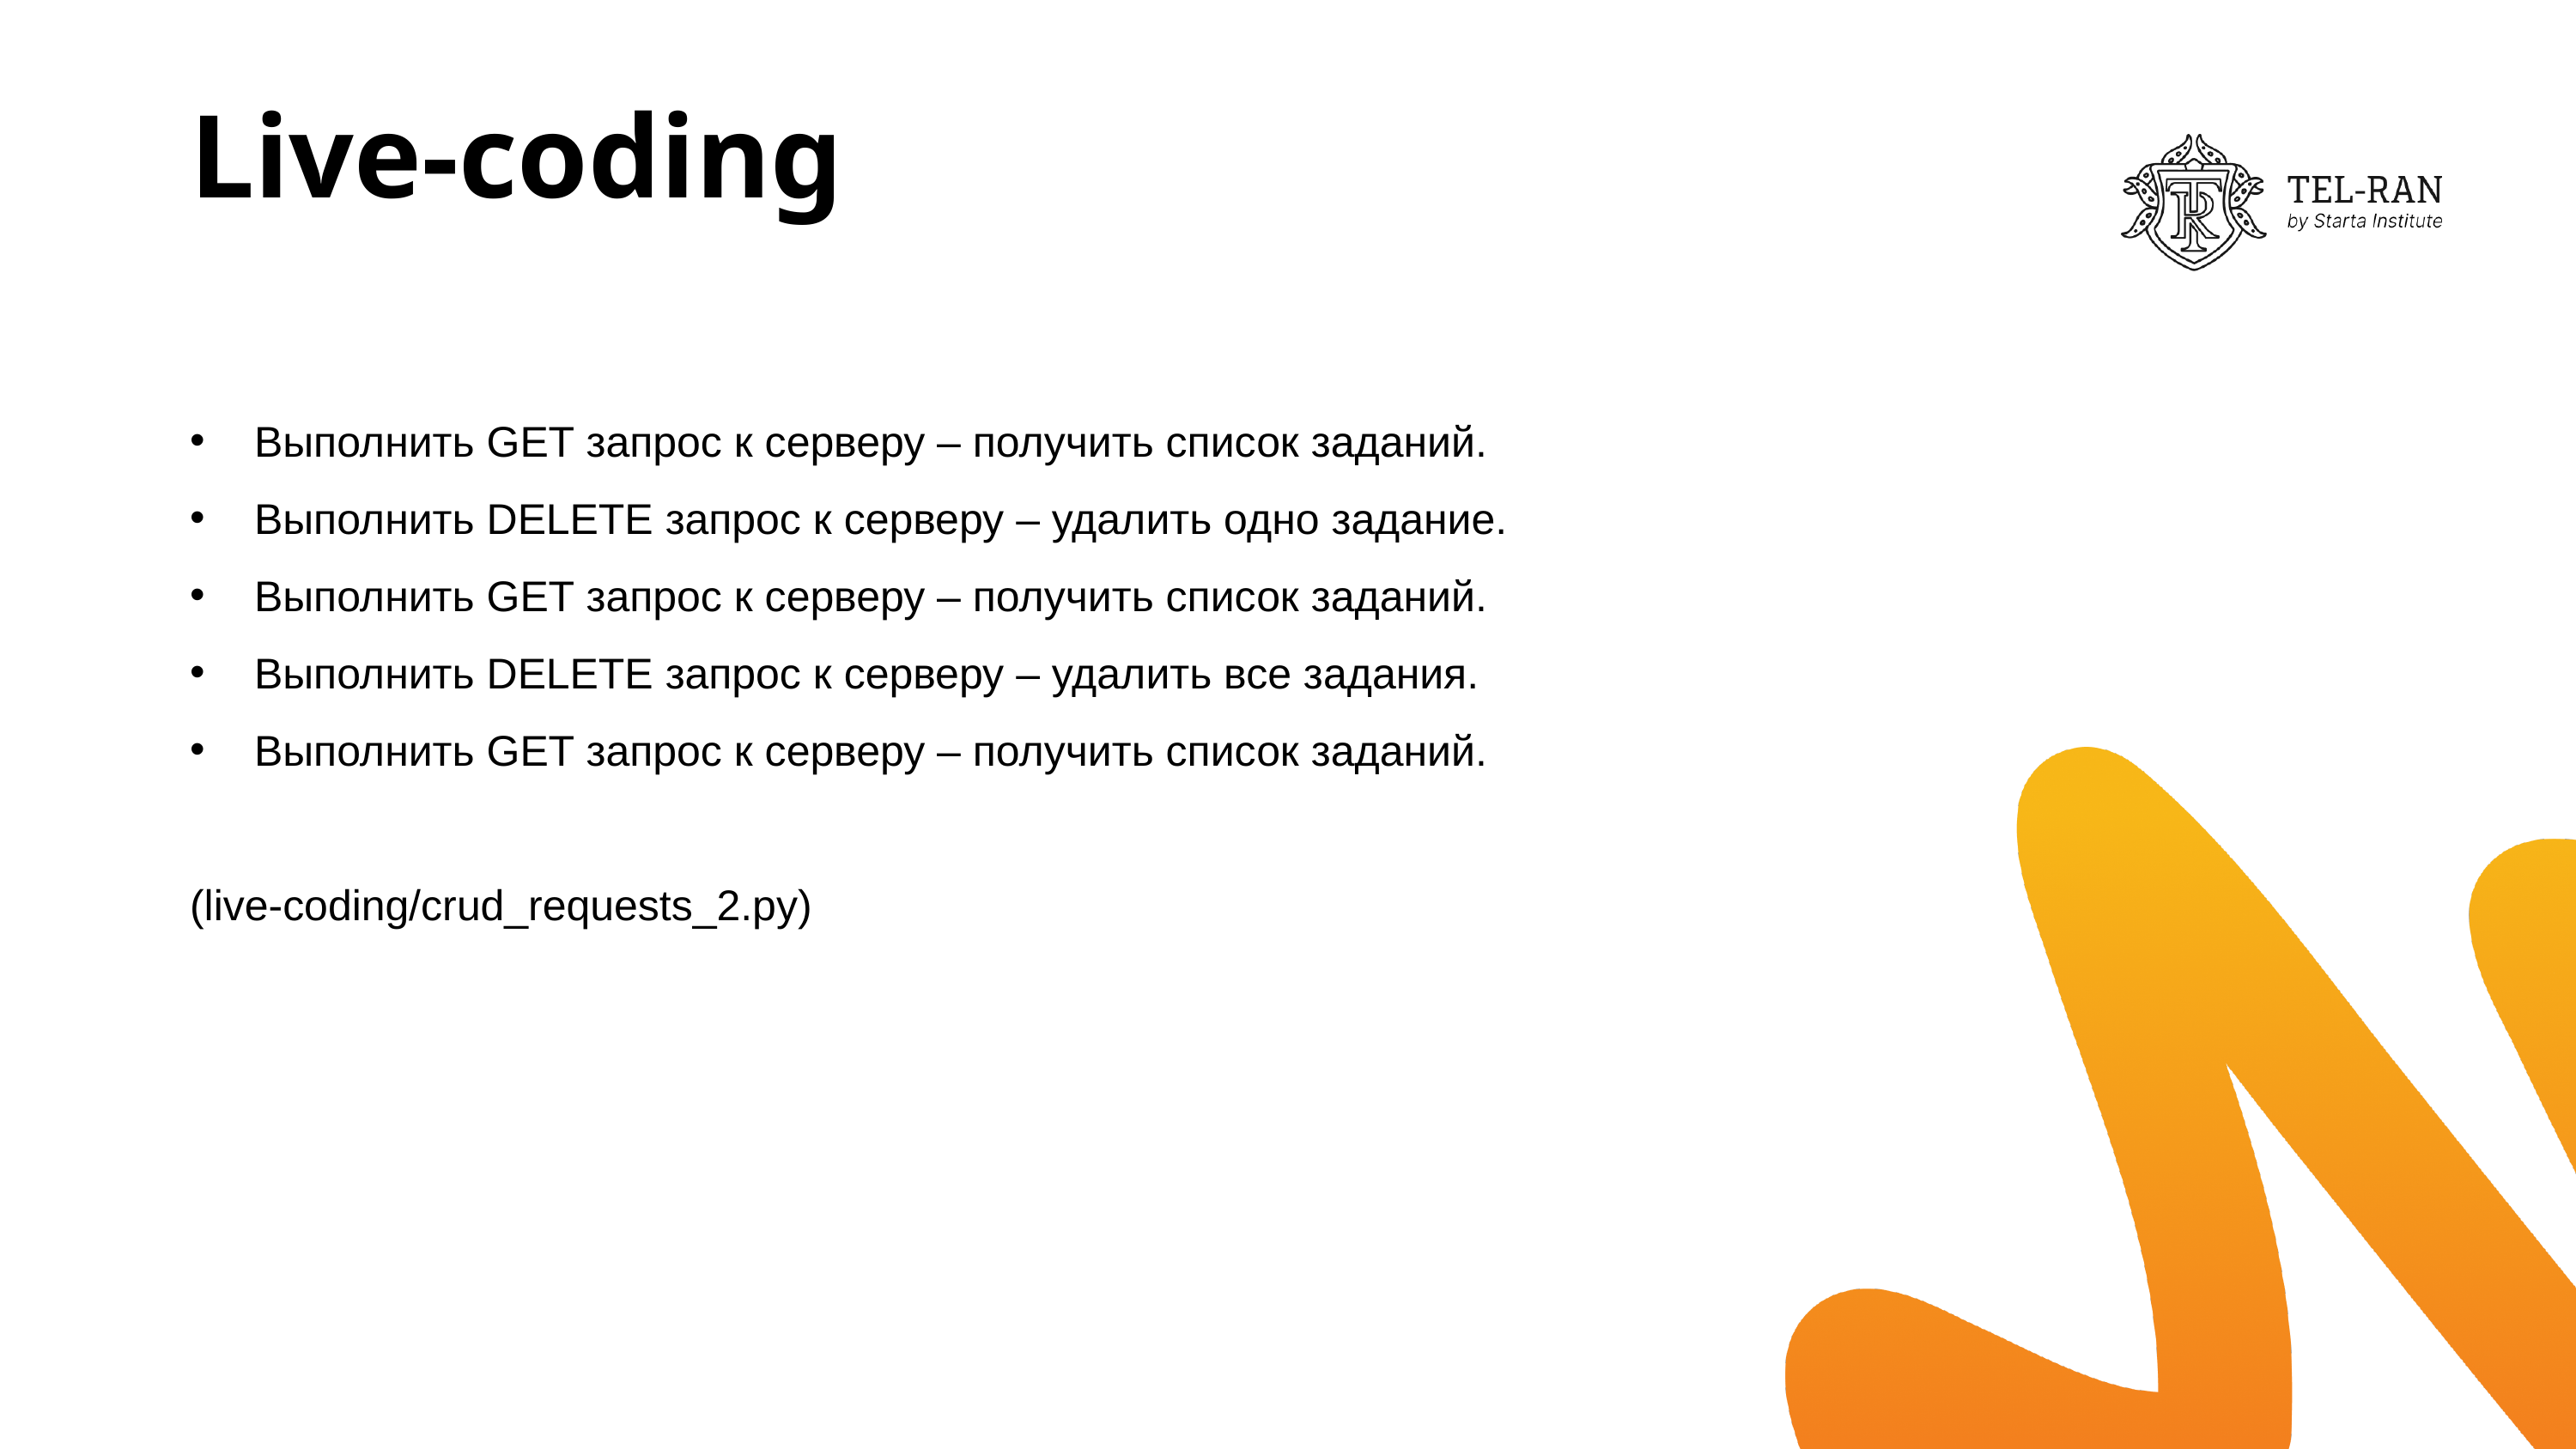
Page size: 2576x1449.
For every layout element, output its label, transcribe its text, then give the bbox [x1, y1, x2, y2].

picture [1620, 747, 2576, 1449]
title Live-coding [177, 76, 2107, 358]
text_box Выполнить GET запрос к серверу – получить список заданий. Выполнить DELETE запрос к серверу – удалить одно задание. Выполнить GET запрос к серверу – получить список заданий. Выполнить DELETE запрос к серверу – удалить все задания. Выполнить GET запрос к серверу – получить список заданий. (live-coding/crud_requests_2.py) [177, 382, 2537, 936]
picture [2121, 134, 2442, 271]
